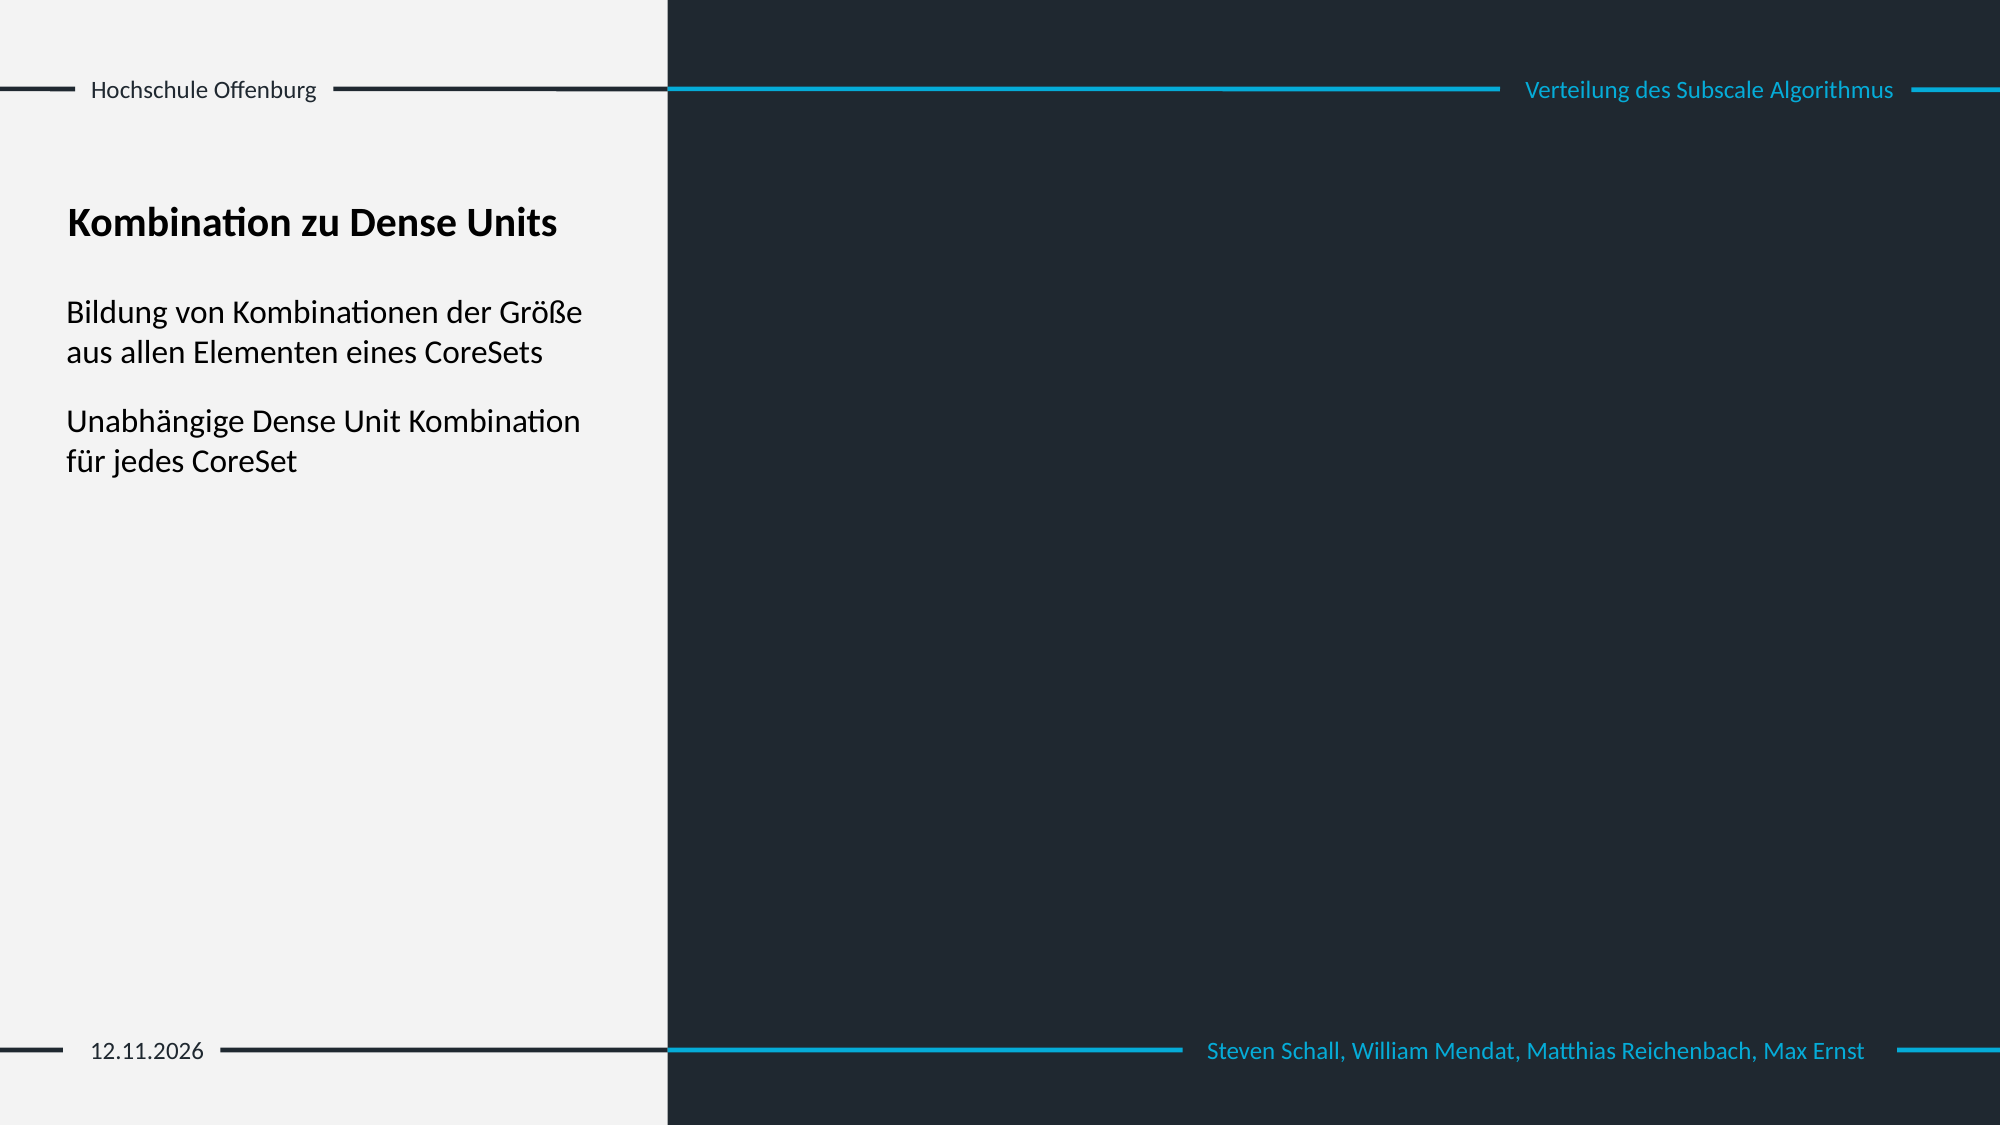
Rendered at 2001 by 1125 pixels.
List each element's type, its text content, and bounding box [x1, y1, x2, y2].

text_box Hochschule Offenburg [76, 66, 333, 111]
text_box [0, 0, 670, 88]
text_box [0, 90, 670, 1125]
text_box Bildung von Kombinationen der Größe aus allen Elementen eines CoreSets [51, 283, 612, 378]
text_box Unabhängige Dense Unit Kombination für jedes CoreSet [51, 391, 612, 487]
text_box Verteilung des Subscale Algorithmus [1510, 66, 1910, 111]
text_box Kombination zu Dense Units [53, 187, 573, 253]
text_box 13.02.2023 [75, 1020, 526, 1080]
text_box Steven Schall, William Mendat, Matthias Reichenbach, Max Ernst [1192, 1027, 1887, 1072]
